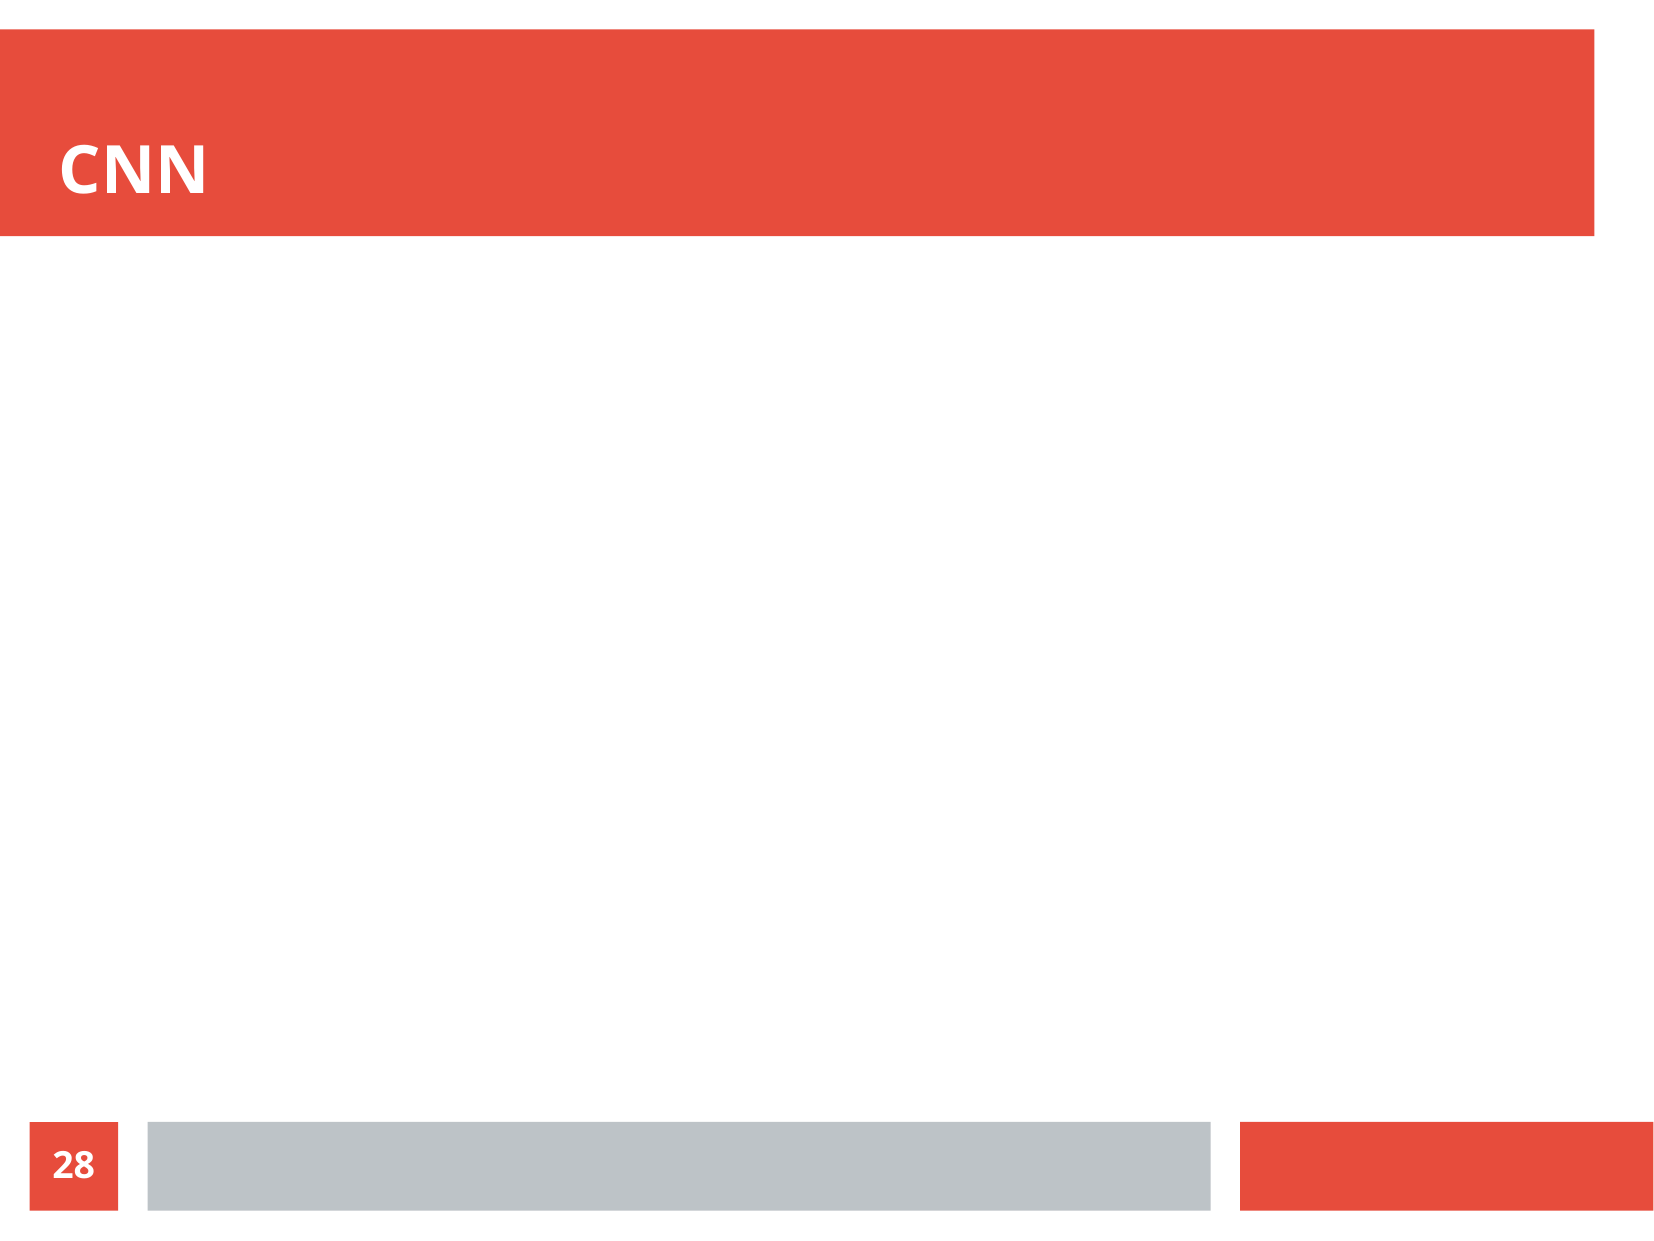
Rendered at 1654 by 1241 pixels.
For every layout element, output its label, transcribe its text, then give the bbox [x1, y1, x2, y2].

slide_number 28 [29, 1122, 119, 1211]
title CNN [59, 59, 1595, 207]
